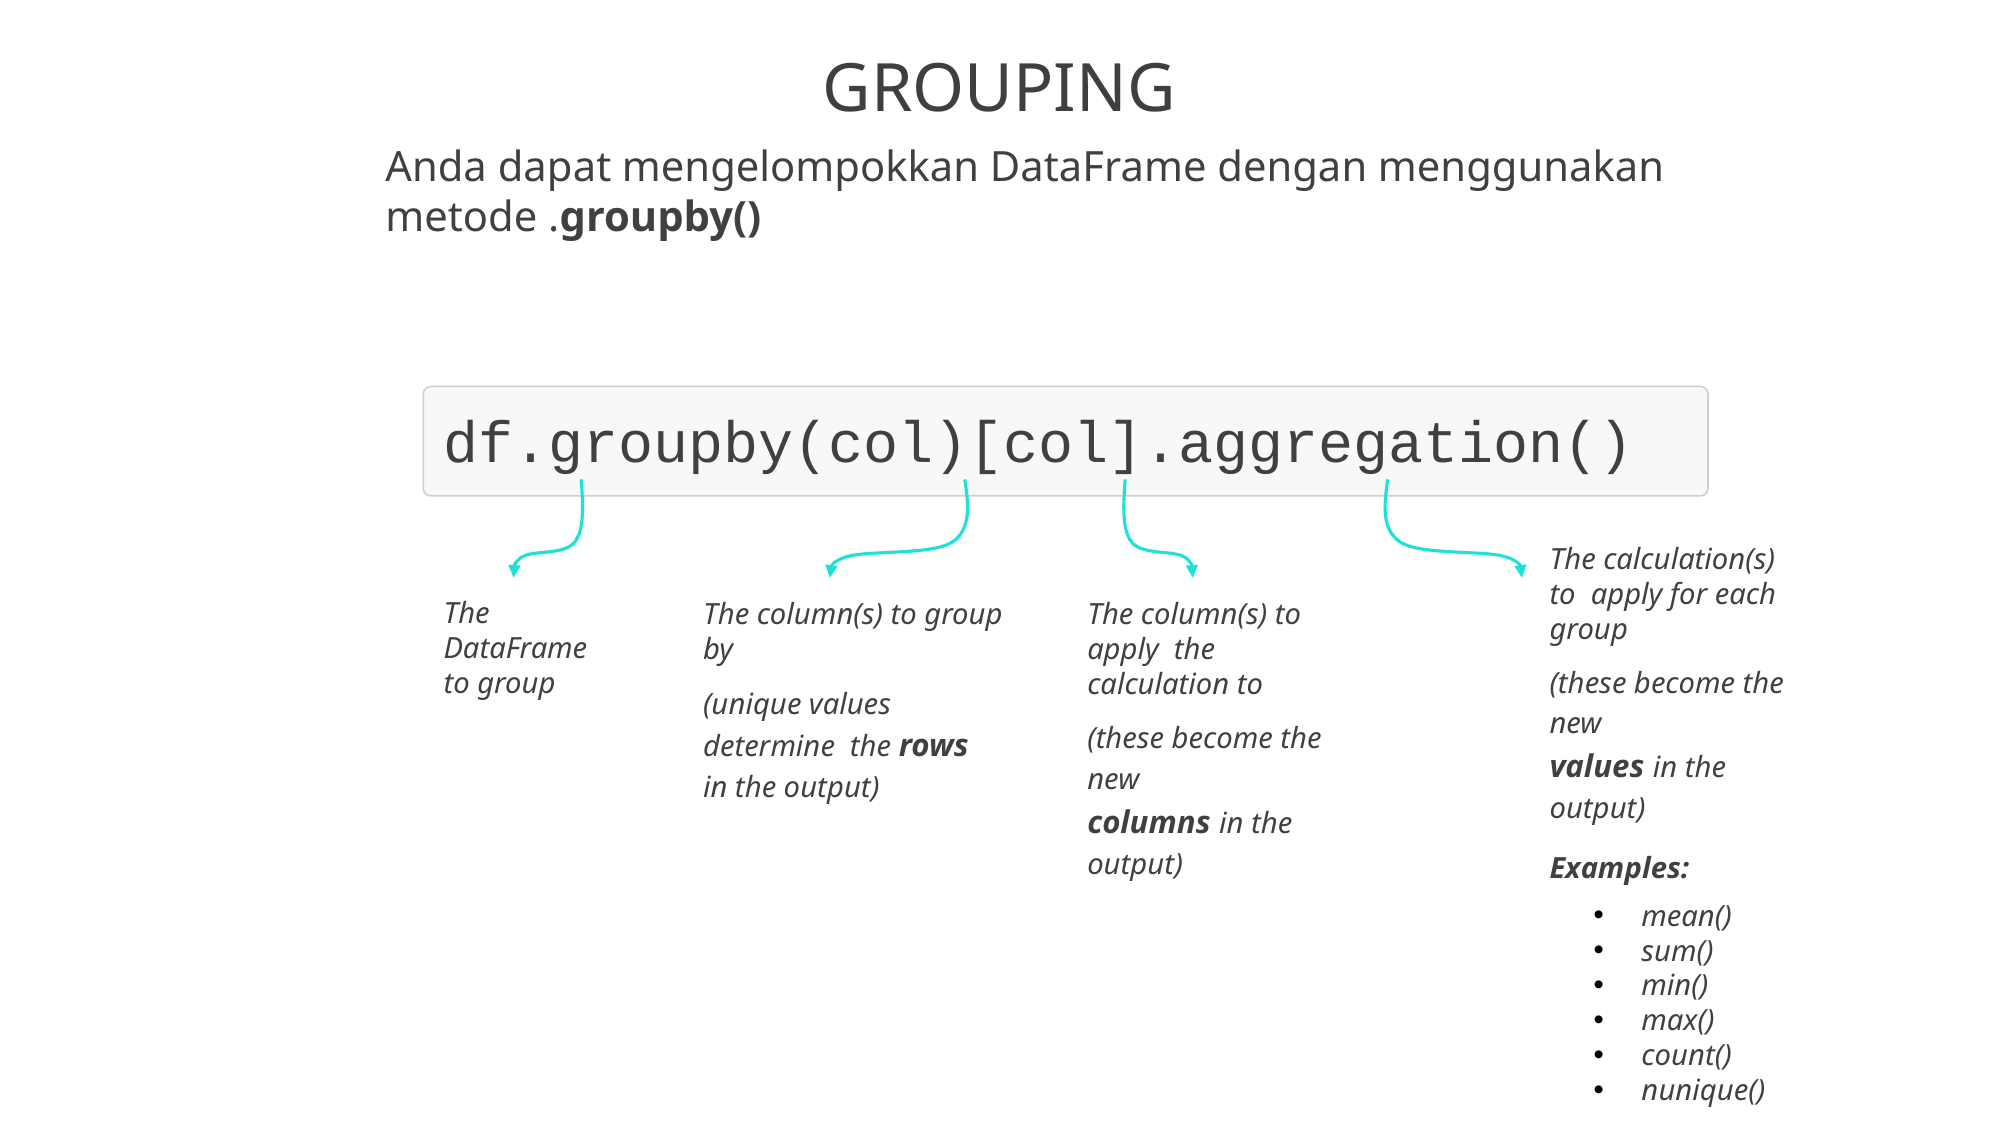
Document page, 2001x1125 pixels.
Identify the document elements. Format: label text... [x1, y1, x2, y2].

text_box [508, 504, 585, 578]
text_box [1122, 504, 1199, 578]
text_box The calculation(s) to apply for each group (these become the new values in the output) Examples: mean() sum() min() max() count() nunique() [1547, 538, 1815, 1107]
text_box The column(s) to group by (unique values determine the rows in the output) [701, 580, 1011, 804]
text_box The DataFrame to group [441, 592, 633, 700]
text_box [423, 386, 1709, 497]
text_box [825, 504, 970, 578]
text_box [1383, 504, 1527, 578]
text_box The column(s) to apply the calculation to (these become the new columns in the output) [1085, 593, 1358, 881]
text_box Anda dapat mengelompokkan DataFrame dengan menggunakan metode .groupby() [383, 137, 1669, 240]
title GROUPING [820, 42, 1180, 137]
